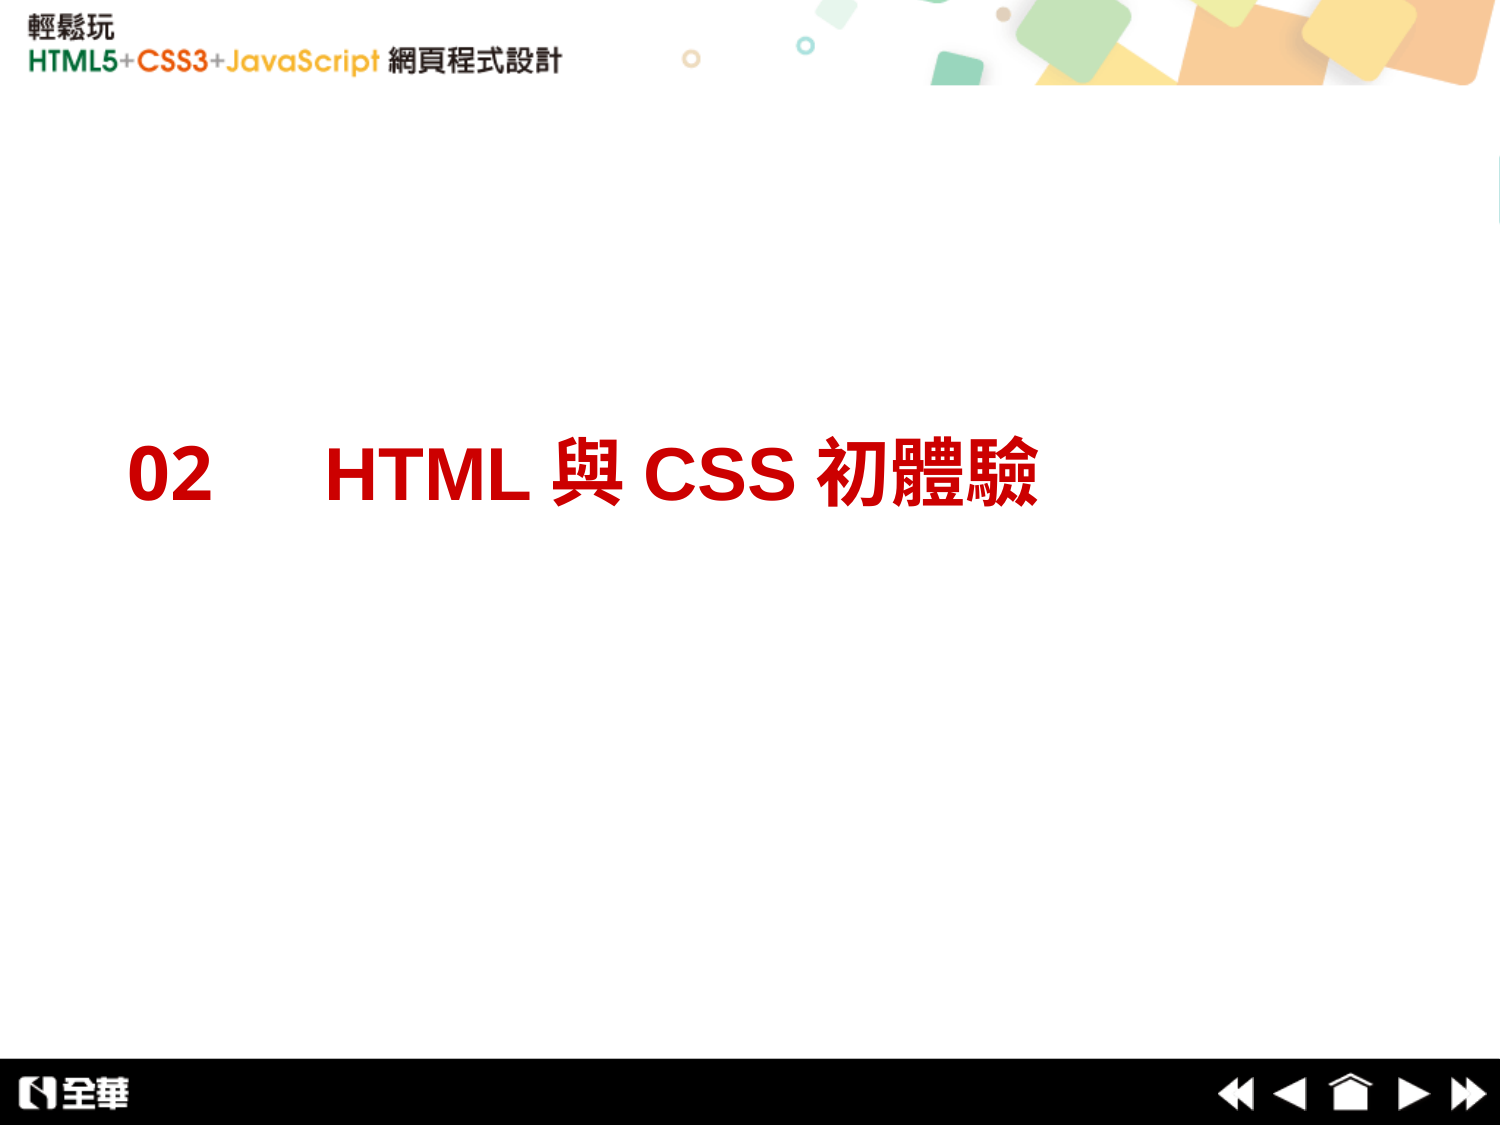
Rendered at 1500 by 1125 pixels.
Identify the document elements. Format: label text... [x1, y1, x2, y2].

title 02 HTML與CSS初體驗 [112, 349, 1388, 591]
picture [0, 0, 1500, 1125]
